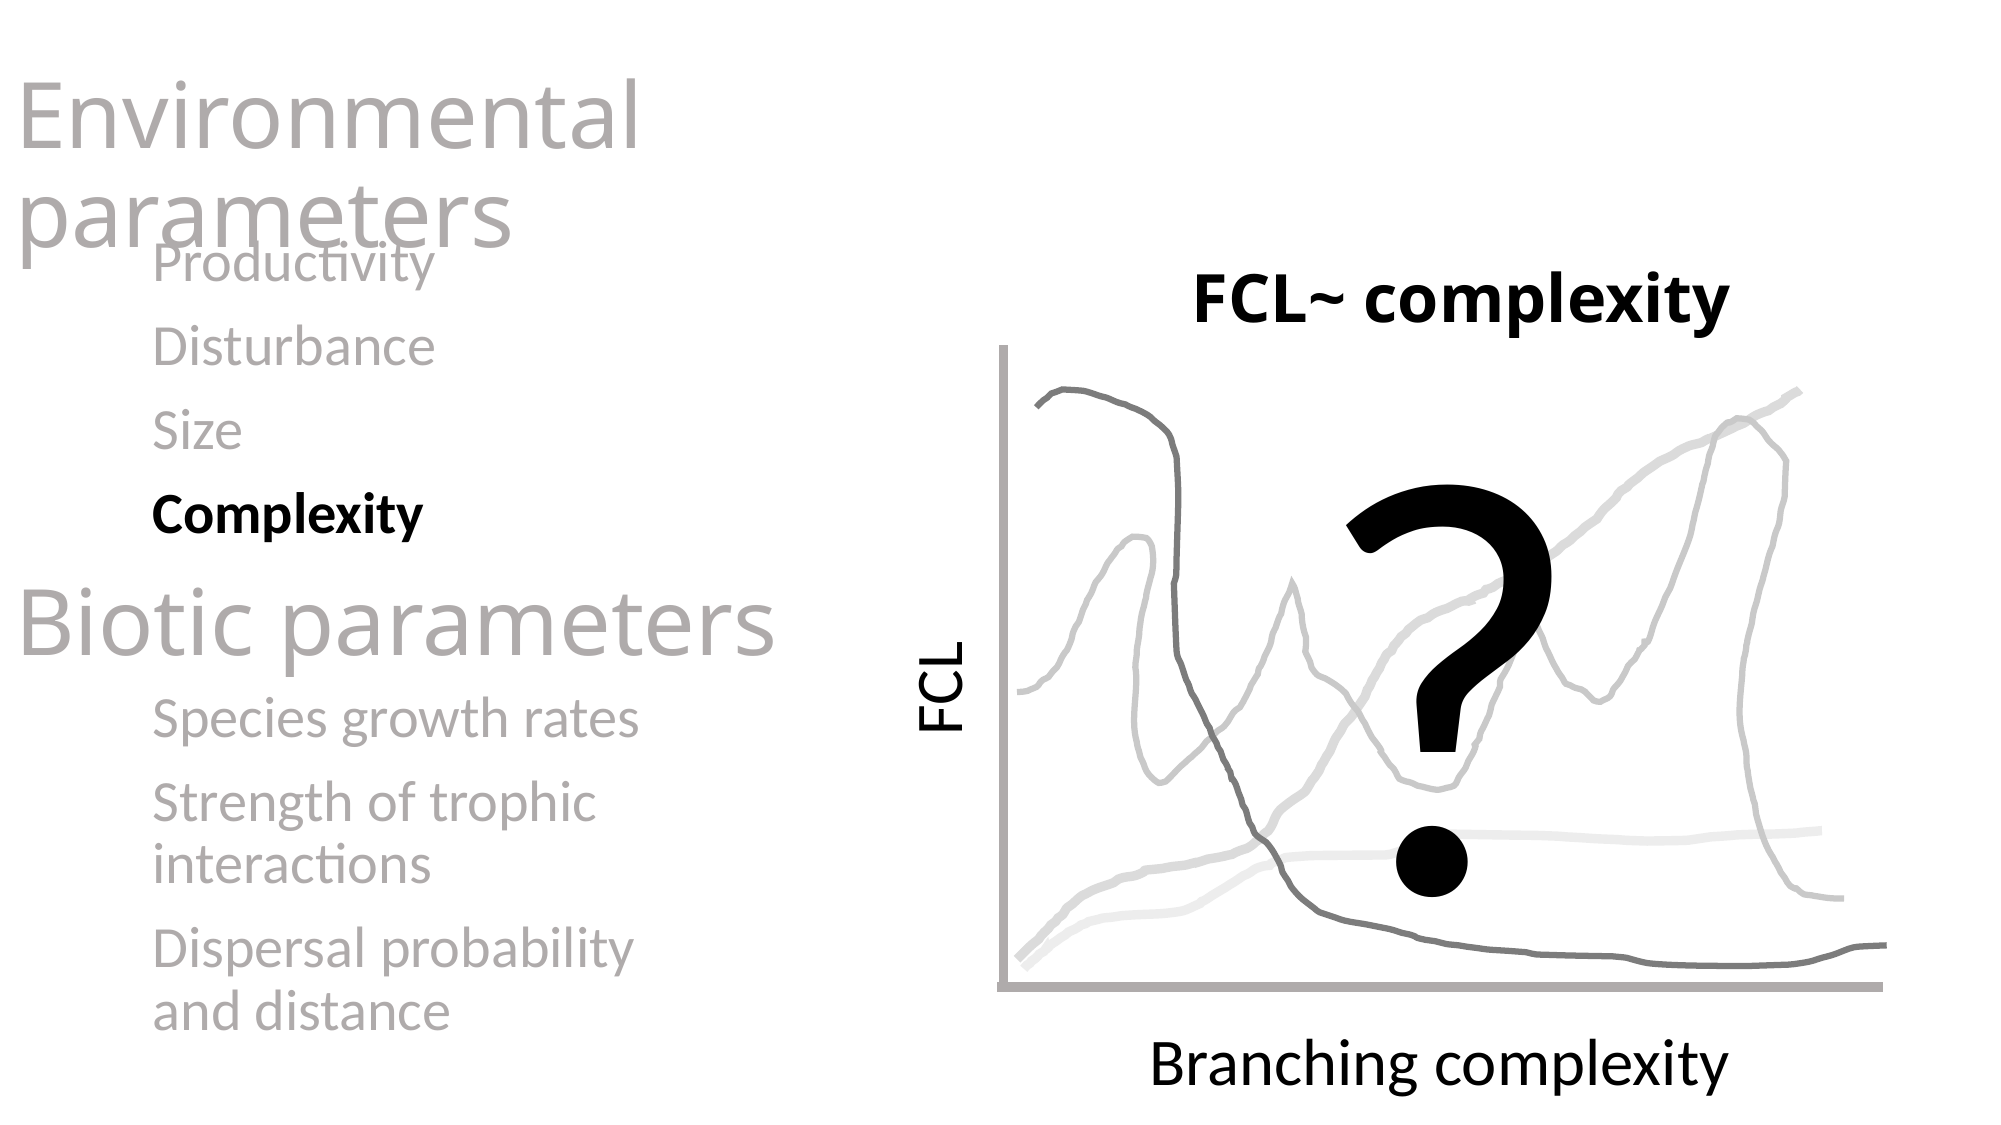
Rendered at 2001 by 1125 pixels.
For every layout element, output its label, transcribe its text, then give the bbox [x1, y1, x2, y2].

text_box Biotic parameters [0, 517, 888, 735]
list Productivity Disturbance Size Complexity [137, 223, 622, 487]
text_box FCL~ complexity [954, 254, 1969, 348]
title Environmental parameters [0, 59, 1015, 278]
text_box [888, 345, 1883, 1108]
text_box Species growth rates Strength of trophic interactions Dispersal probability and distance [137, 679, 712, 1115]
